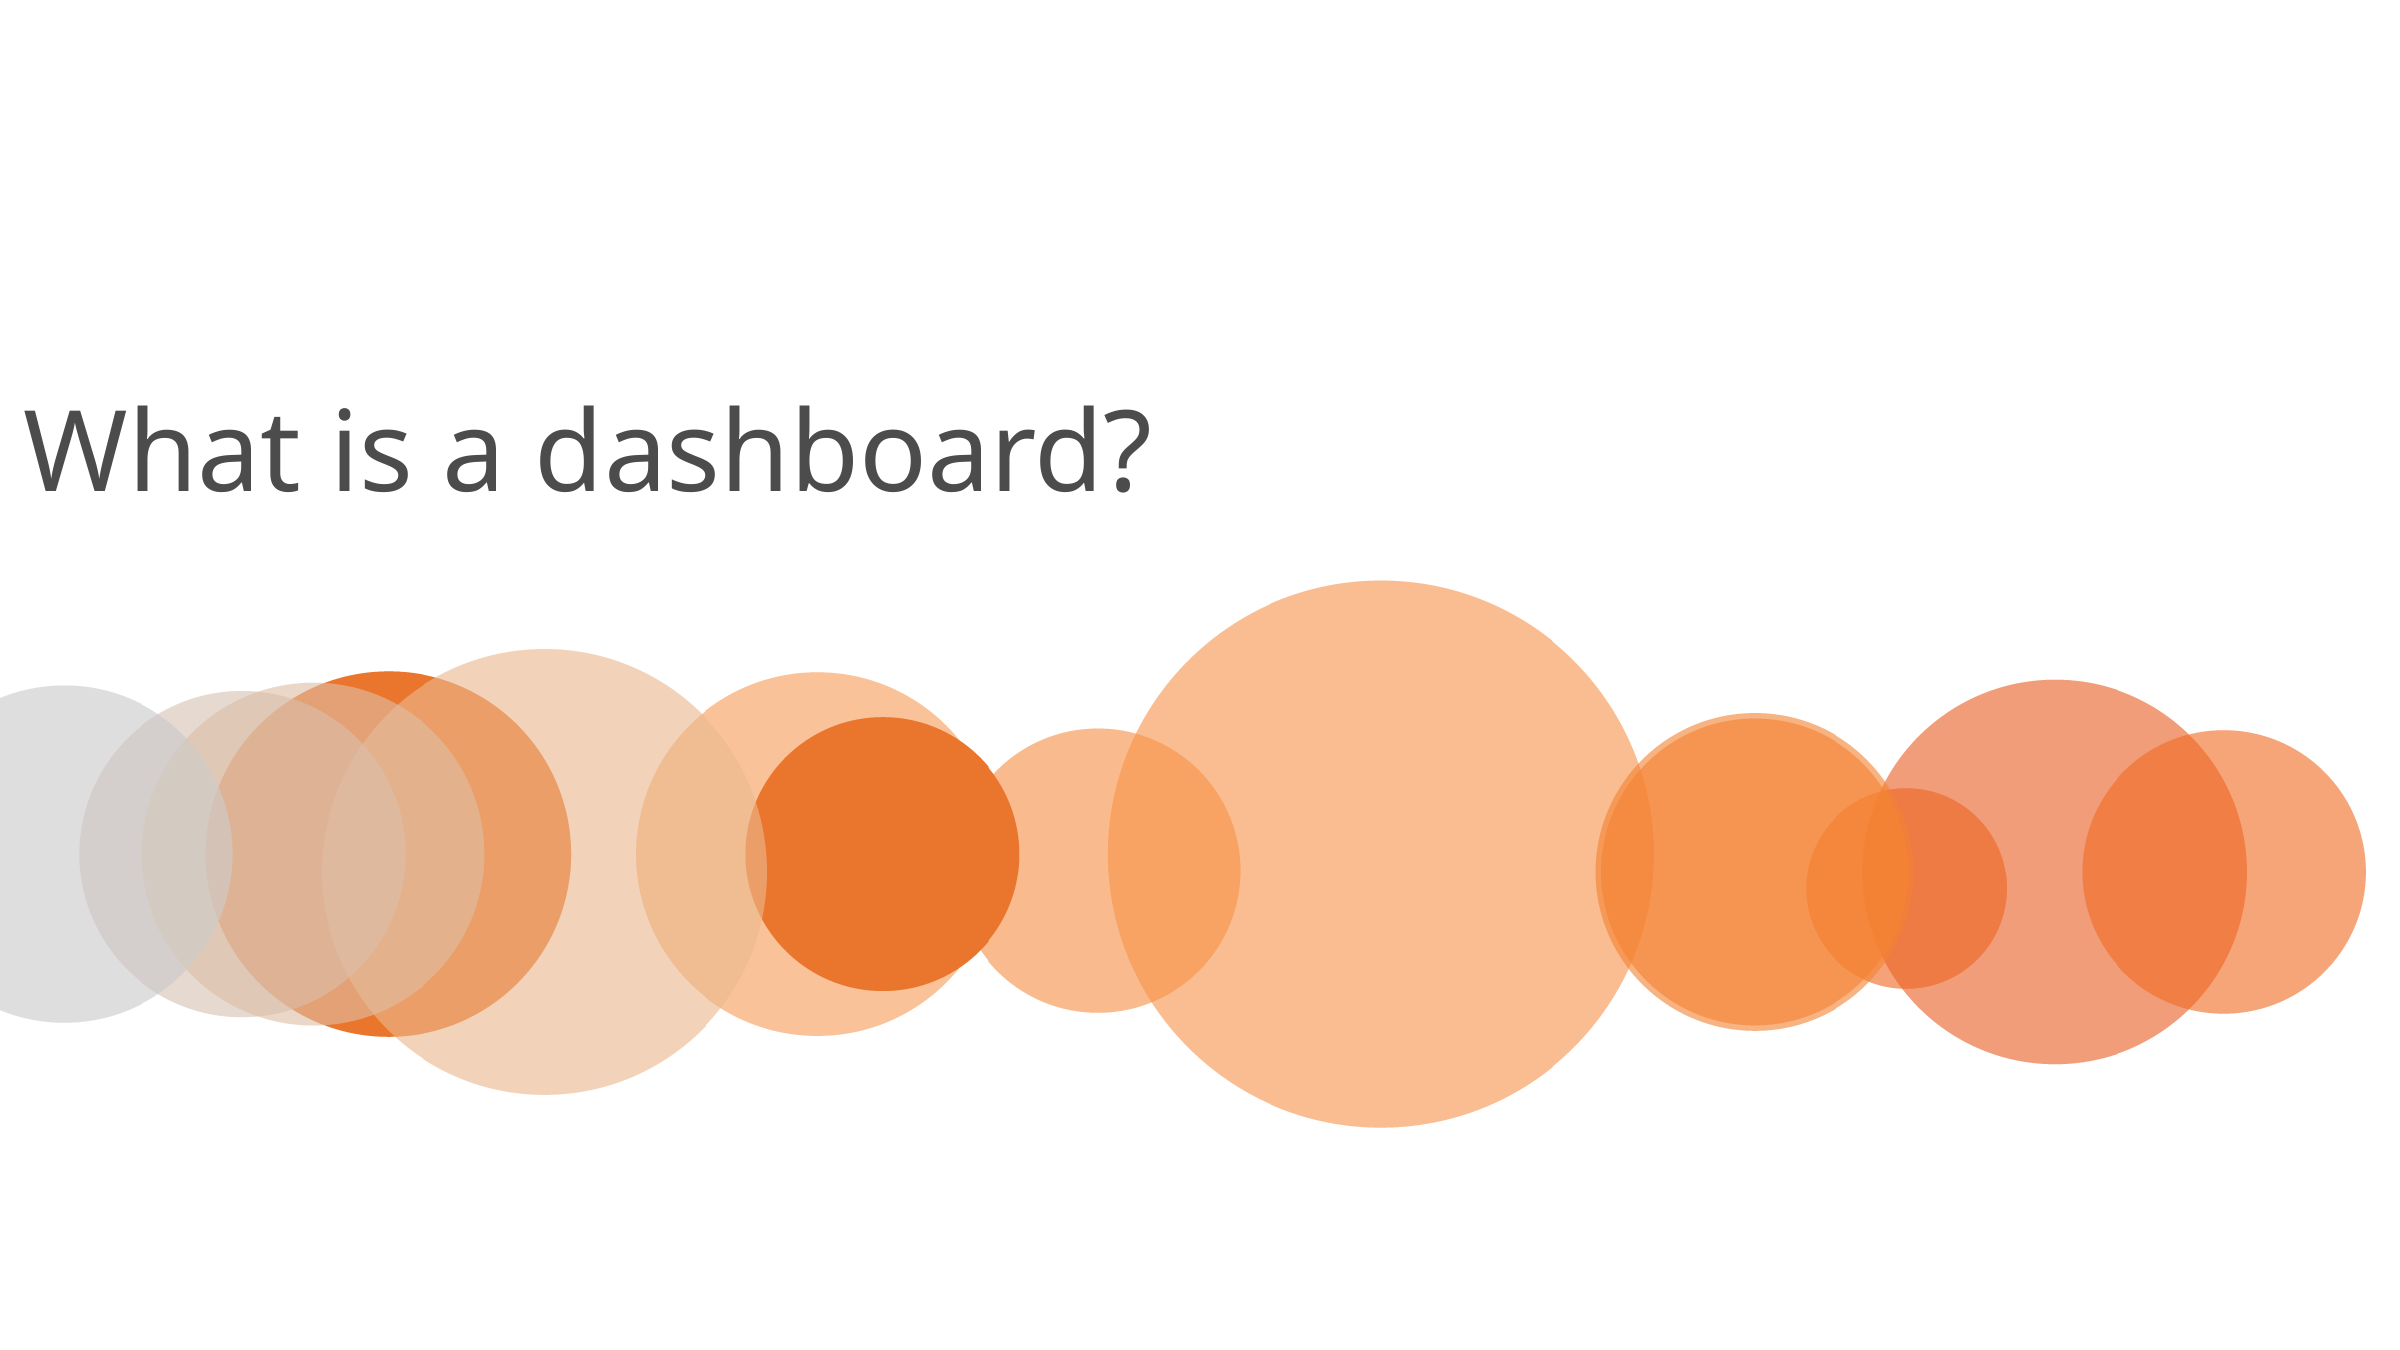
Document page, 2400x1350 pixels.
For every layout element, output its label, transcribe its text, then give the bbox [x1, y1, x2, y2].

title What is a dashboard? [23, 404, 1473, 592]
picture [0, 483, 2400, 1263]
